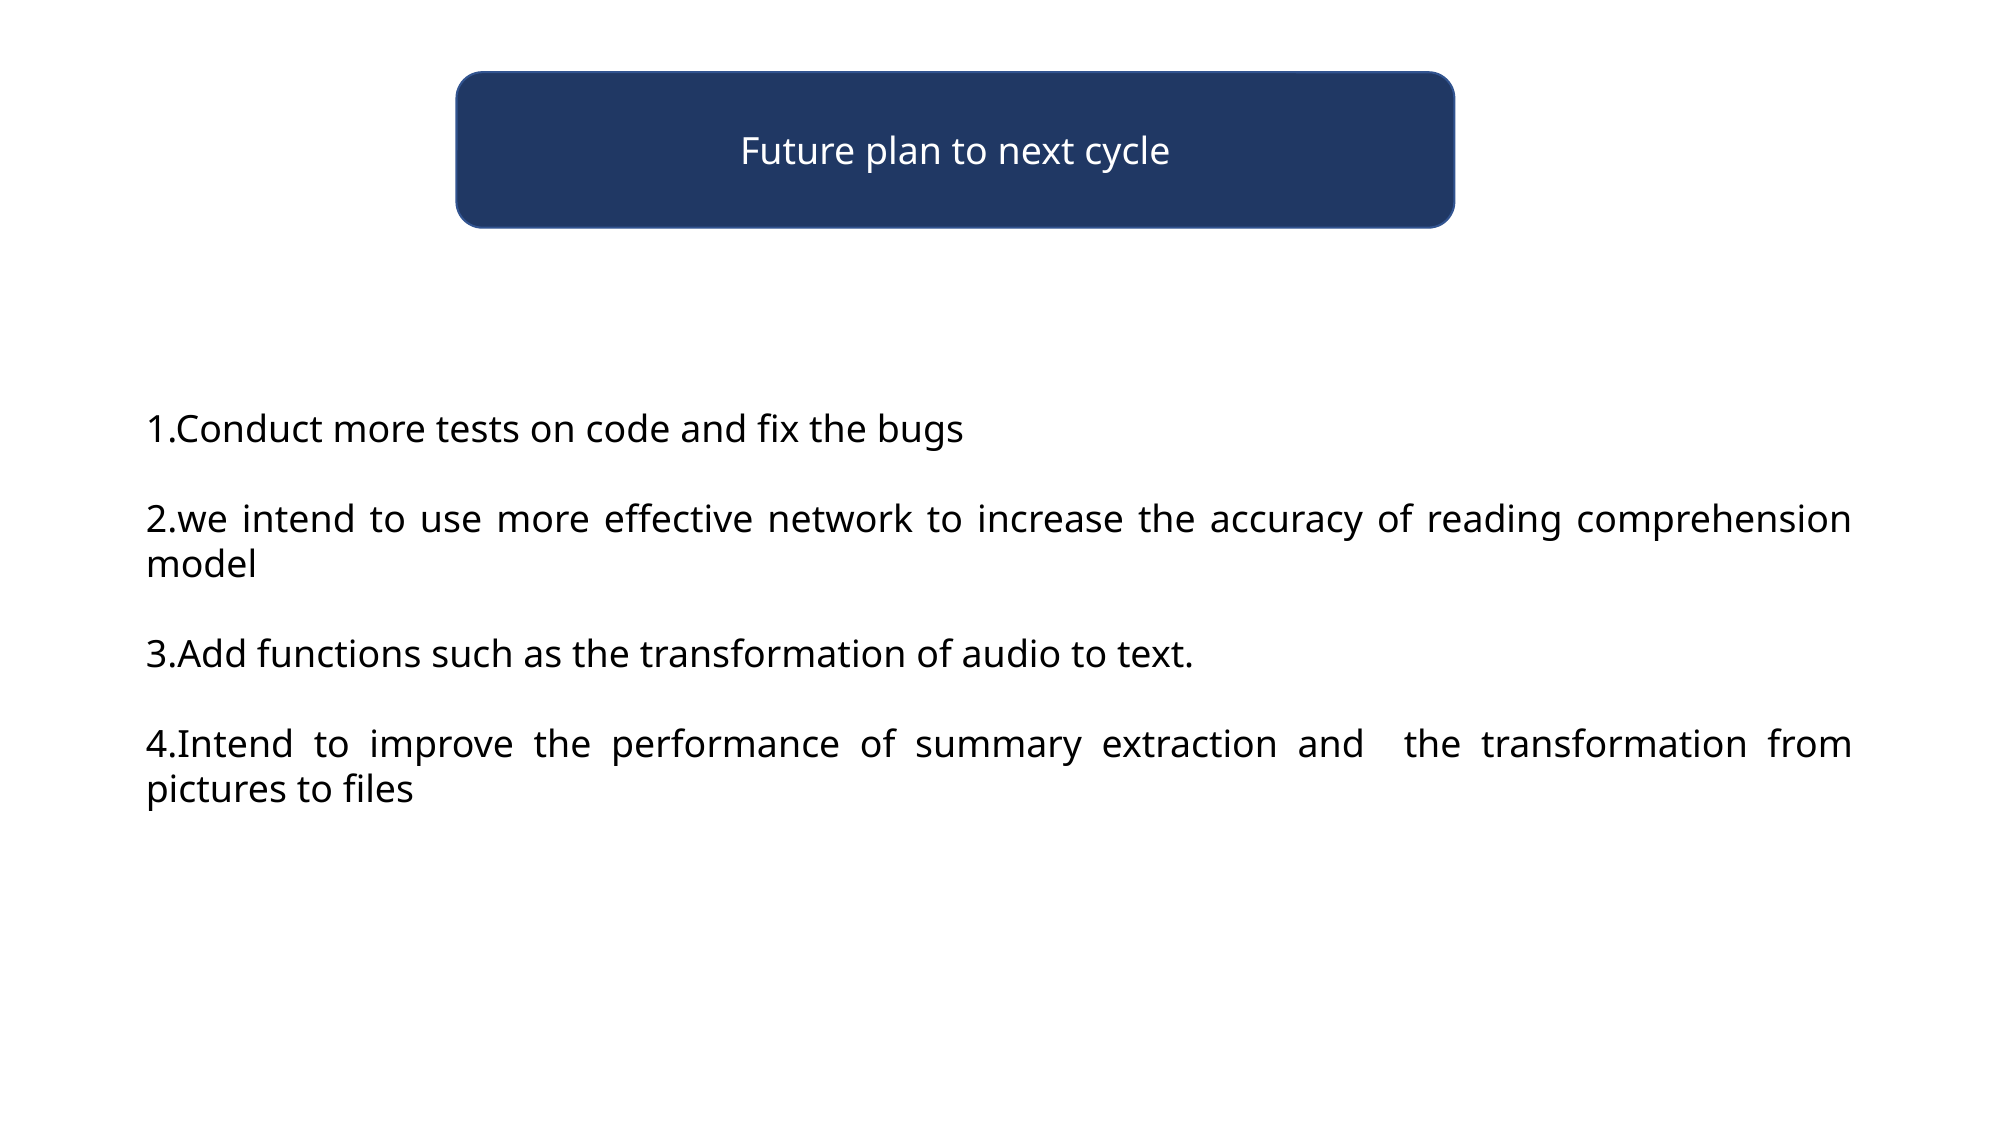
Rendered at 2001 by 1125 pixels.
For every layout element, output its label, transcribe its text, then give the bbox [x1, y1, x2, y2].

text_box 1.Conduct more tests on code and fix the bugs 2.we intend to use more effective network to increase the accuracy of reading comprehension model 3.Add functions such as the transformation of audio to text. 4.Intend to improve the performance of summary extraction and the transformation from pictures to files [130, 397, 1869, 818]
text_box Future plan to next cycle [455, 71, 1456, 229]
